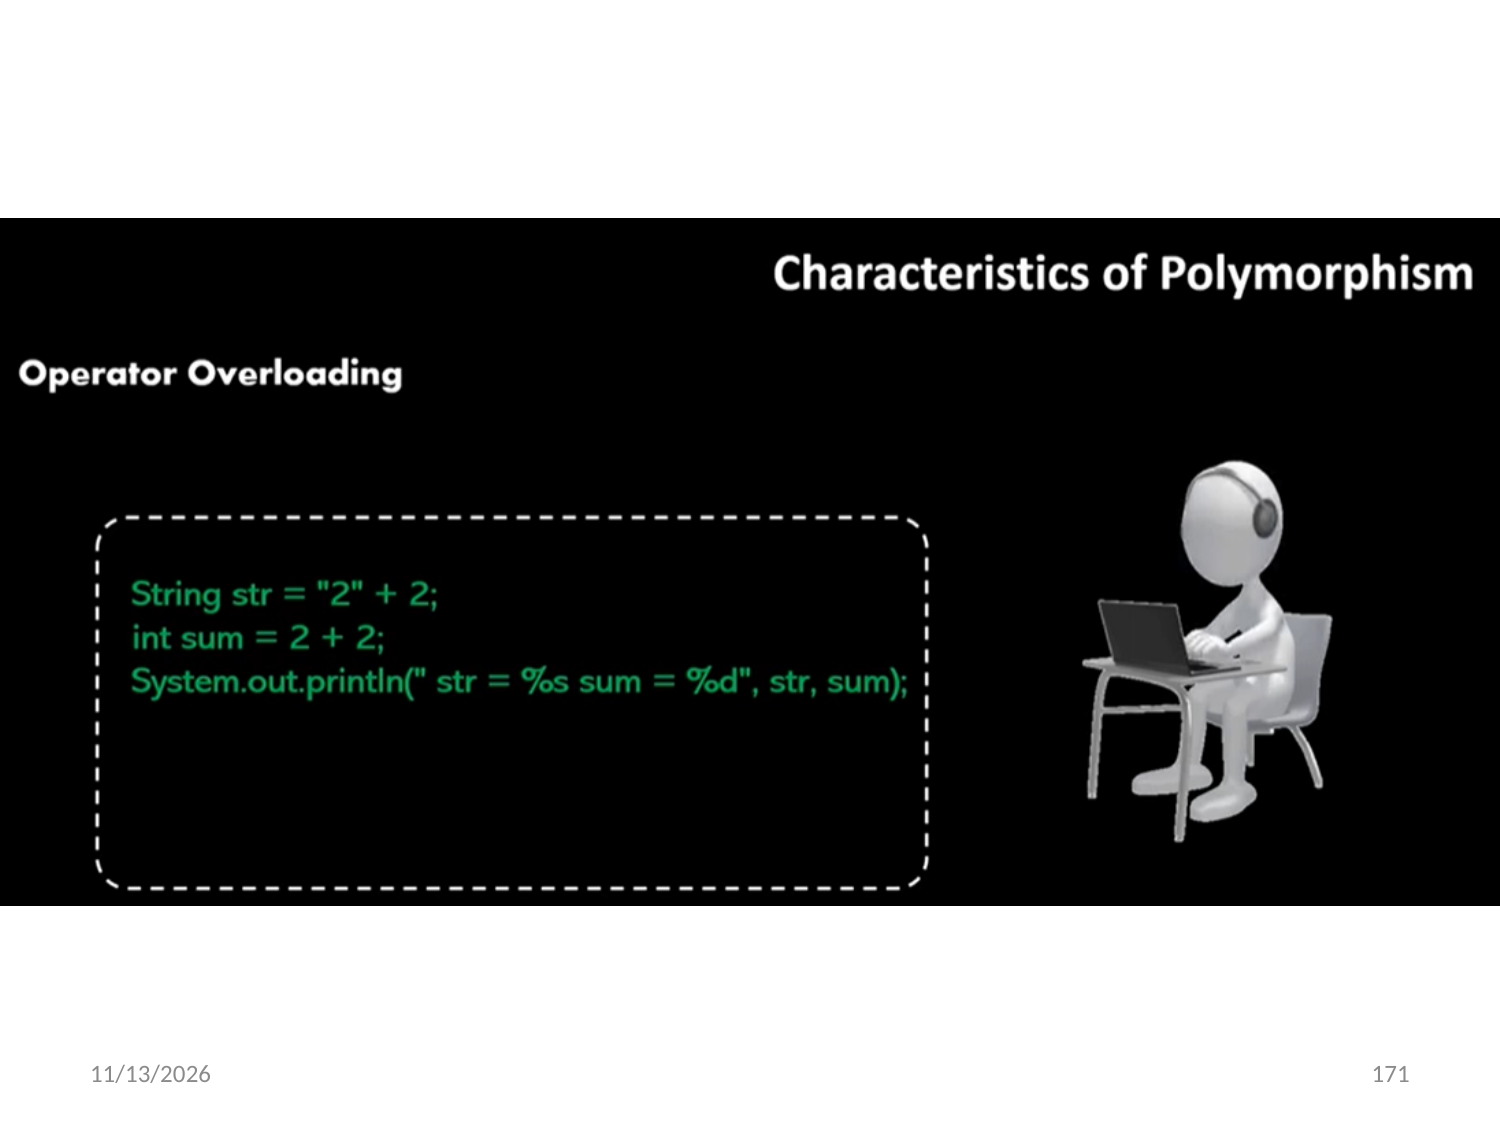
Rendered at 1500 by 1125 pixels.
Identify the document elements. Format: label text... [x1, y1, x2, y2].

slide_number 171 [1074, 1042, 1425, 1103]
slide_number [75, 1042, 425, 1103]
picture [0, 218, 1500, 907]
